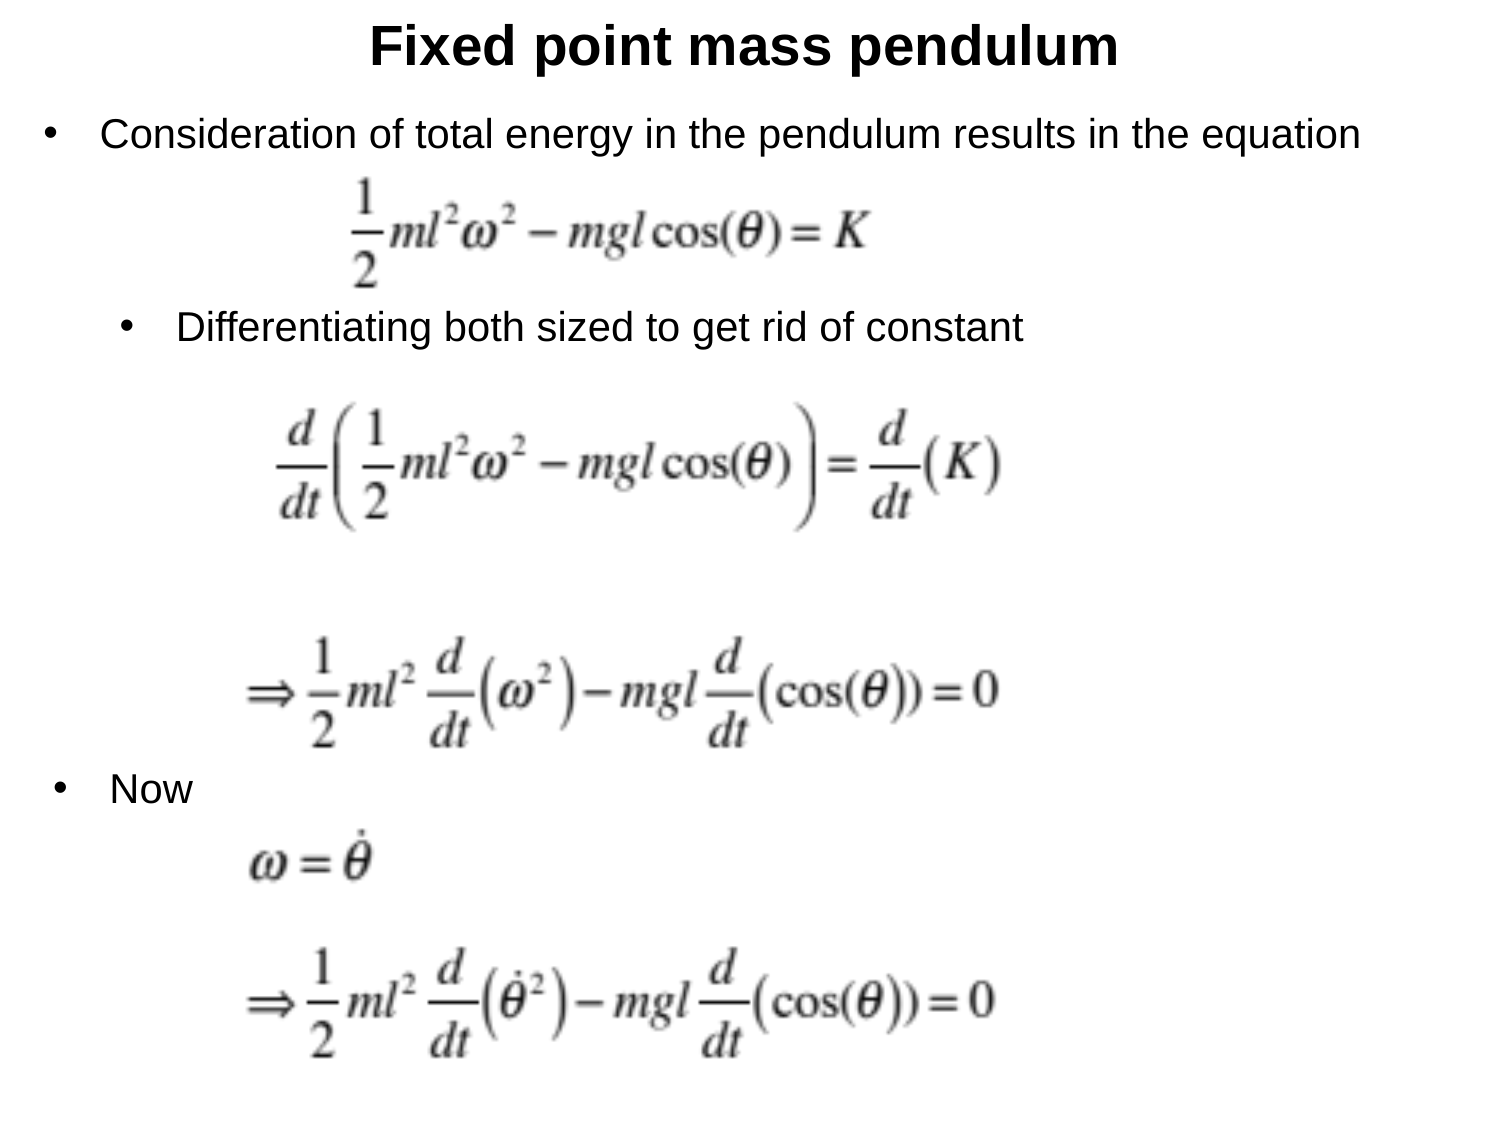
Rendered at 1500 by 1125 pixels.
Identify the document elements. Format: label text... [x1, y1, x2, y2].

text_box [342, 164, 879, 296]
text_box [241, 624, 1009, 756]
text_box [241, 935, 1000, 1067]
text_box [270, 393, 1005, 537]
text_box Now [38, 754, 1500, 820]
text_box Fixed point mass pendulum [169, 0, 1320, 85]
text_box Consideration of total energy in the pendulum results in the equation [28, 99, 1500, 165]
text_box Differentiating both sized to get rid of constant [104, 292, 1500, 358]
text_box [244, 820, 376, 888]
